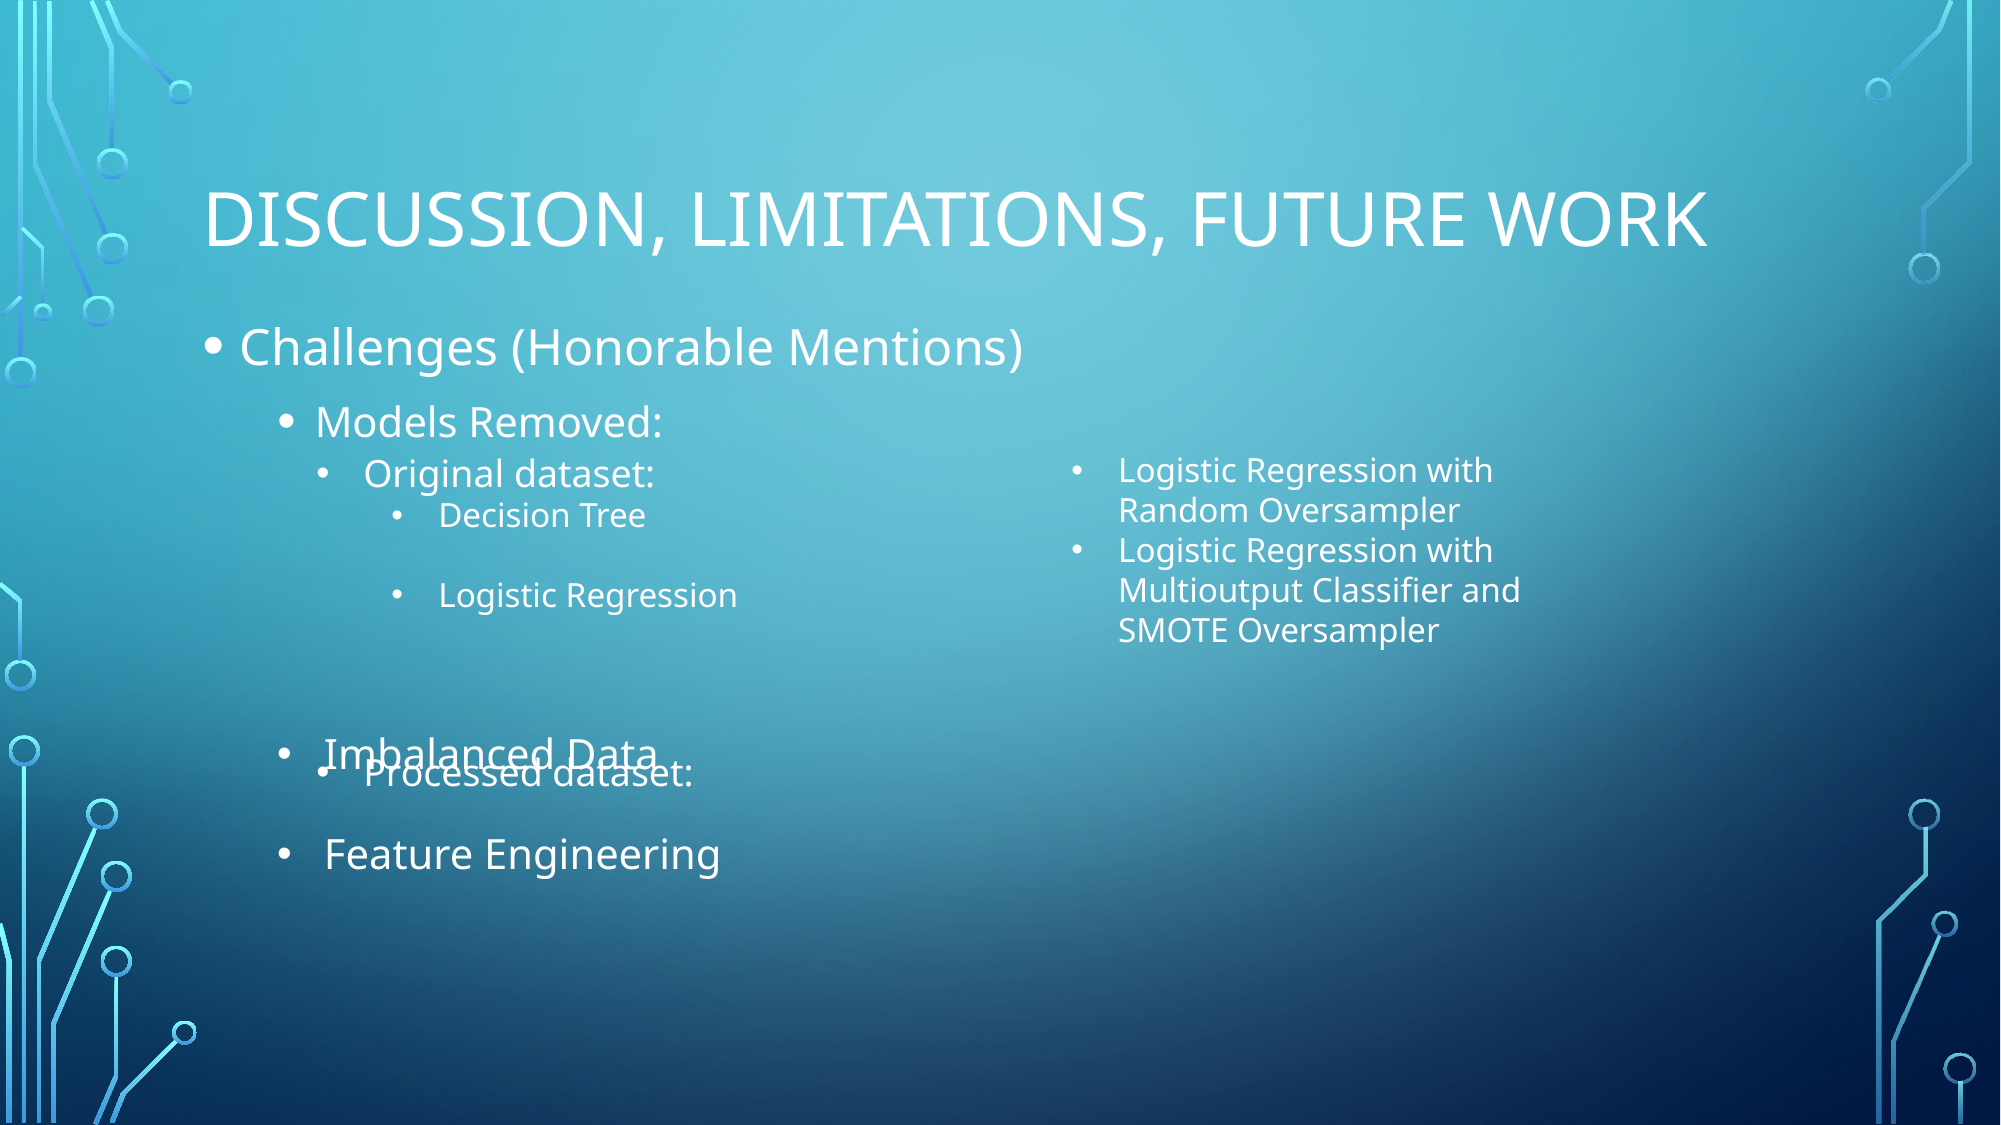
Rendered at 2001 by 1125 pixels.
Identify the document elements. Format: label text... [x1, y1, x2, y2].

text_box Original dataset: Decision Tree Logistic Regression Processed dataset: Logistic Regression with Random Oversampler Logistic Regression with Multioutput Classifier and SMOTE Oversampler [151, 442, 1541, 805]
title Discussion, Limitations, Future Work [187, 101, 1813, 295]
list Challenges (Honorable Mentions) Models Removed: [187, 295, 1813, 877]
text_box Imbalanced Data Feature Engineering [187, 805, 1283, 886]
